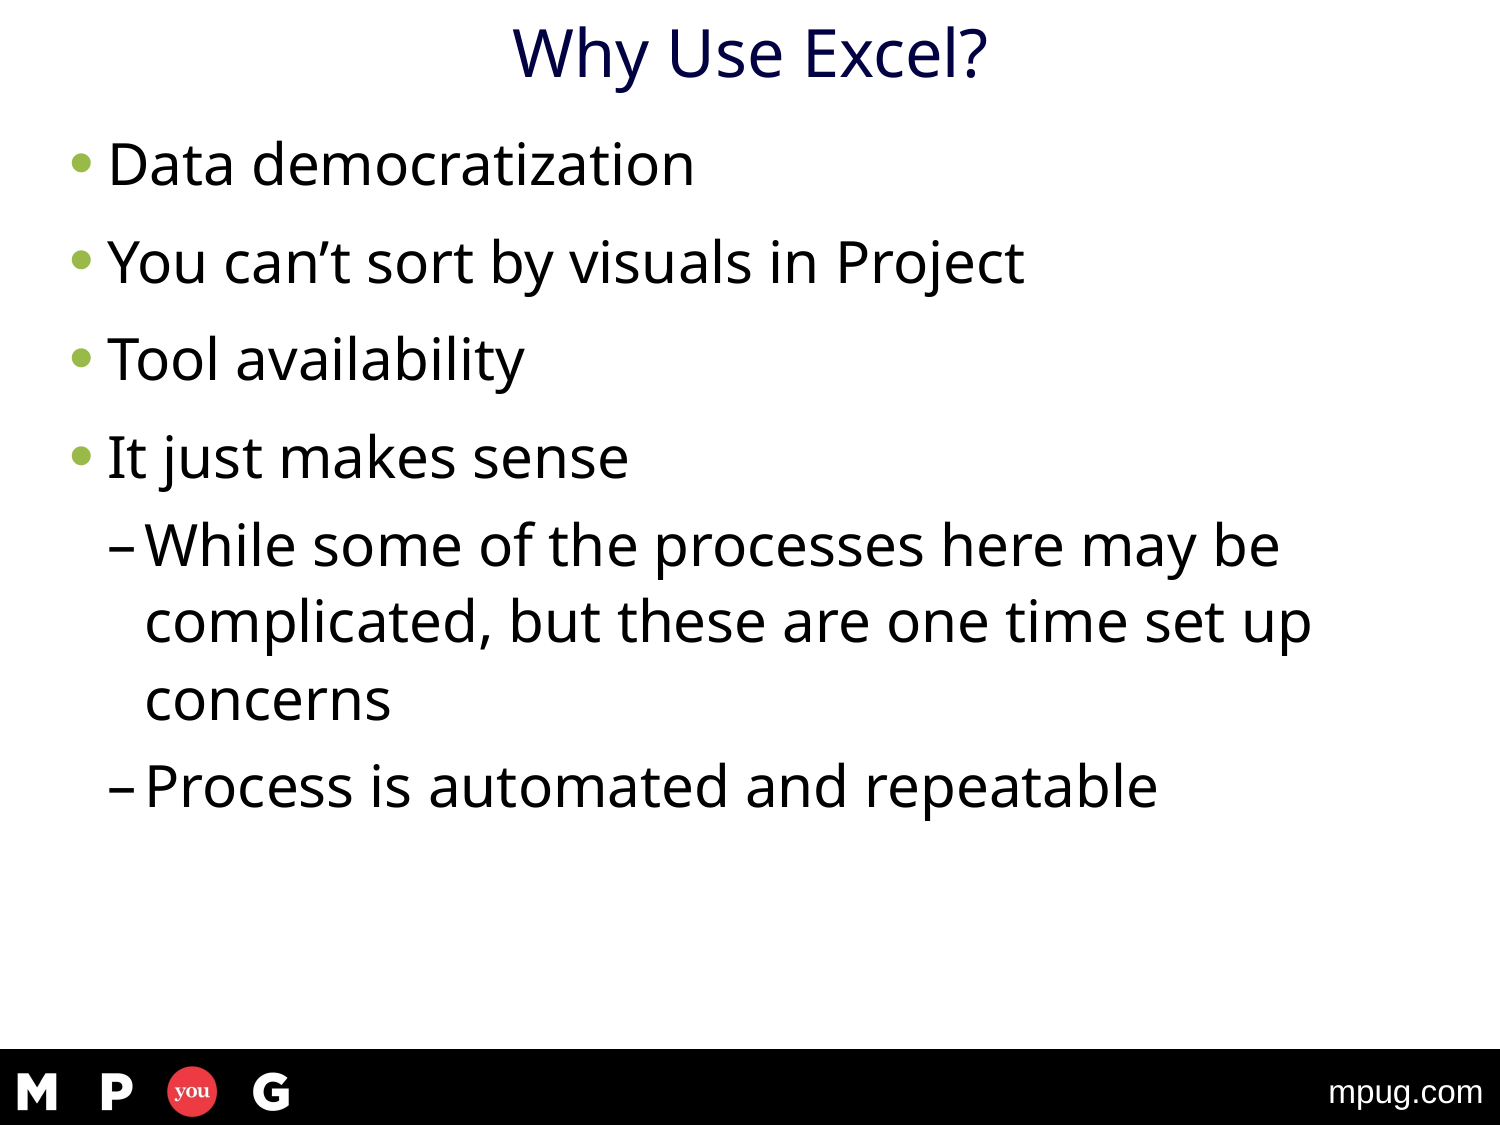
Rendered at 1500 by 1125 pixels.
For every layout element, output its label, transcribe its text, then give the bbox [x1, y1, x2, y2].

list Data democratization You can’t sort by visuals in Project Tool availability It just makes sense While some of the processes here may be complicated, but these are one time set up concerns Process is automated and repeatable [54, 112, 1447, 1032]
picture [15, 1065, 291, 1119]
title Why Use Excel? [54, 0, 1447, 112]
